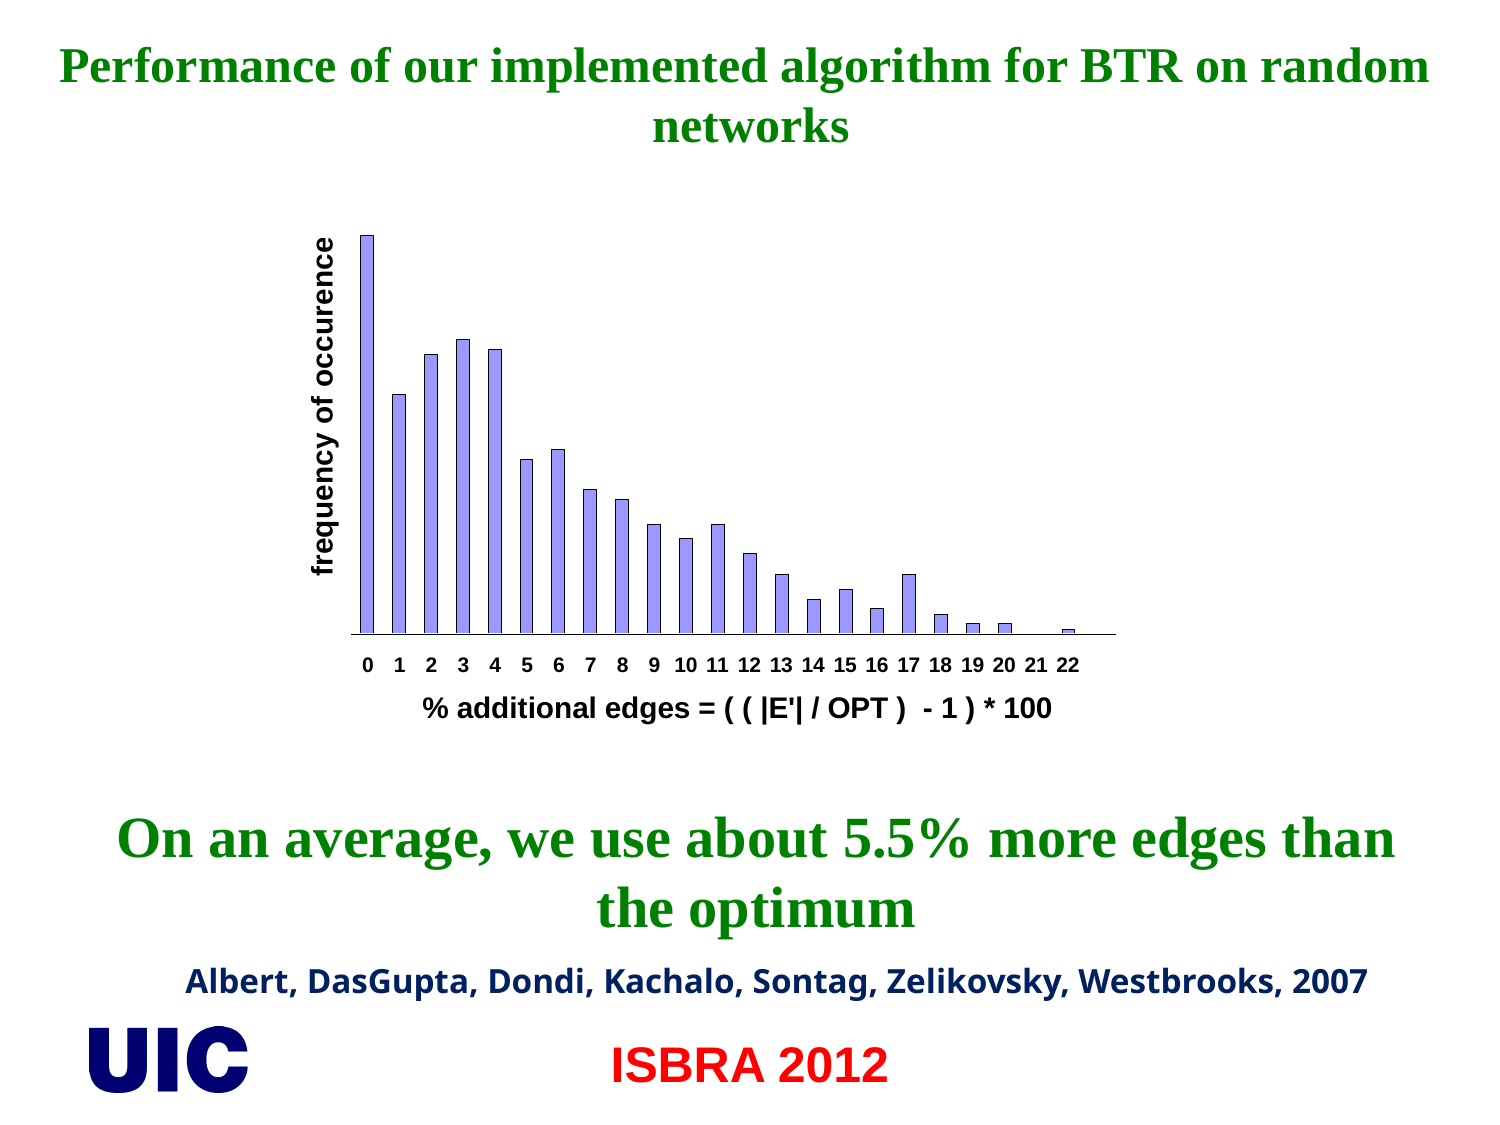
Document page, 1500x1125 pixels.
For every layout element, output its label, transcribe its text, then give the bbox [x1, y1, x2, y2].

picture [89, 1026, 248, 1093]
text_box Performance of our implemented algorithm for BTR on random networks [44, 24, 1458, 160]
text_box Albert, DasGupta, Dondi, Kachalo, Sontag, Zelikovsky, Westbrooks, 2007 [170, 952, 1385, 1008]
text_box On an average, we use about 5.5% more edges than the optimum [97, 791, 1415, 947]
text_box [287, 174, 1127, 748]
footer ISBRA 2012 [512, 1024, 988, 1103]
